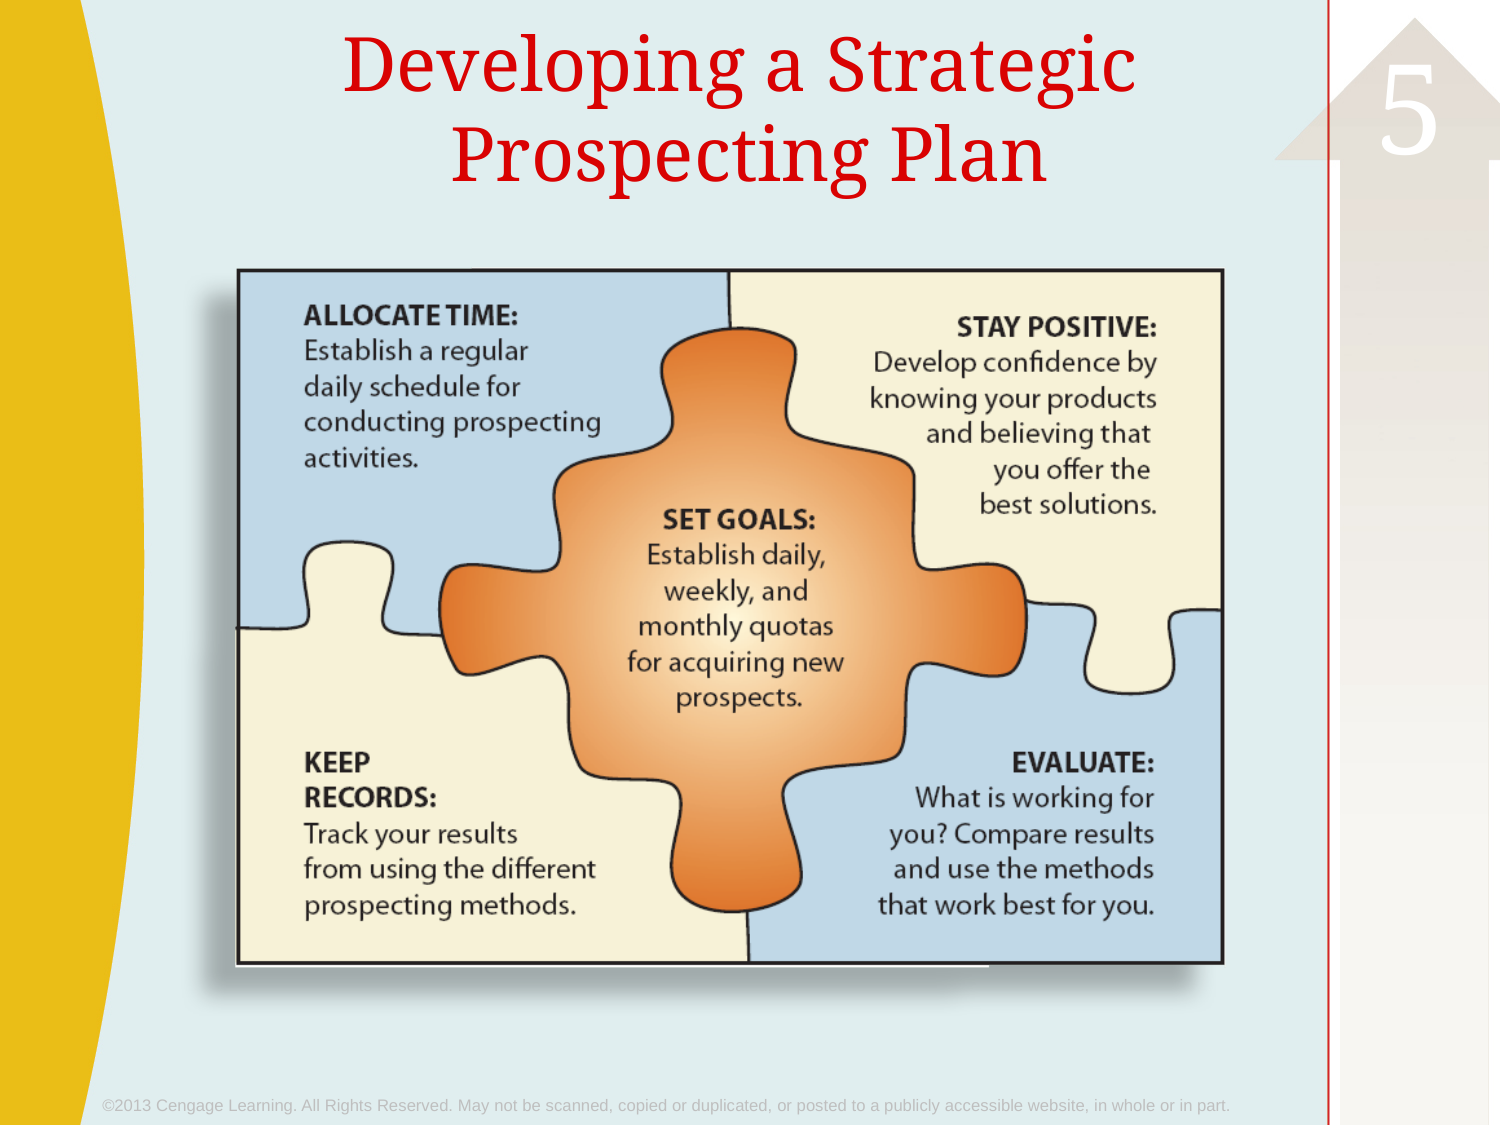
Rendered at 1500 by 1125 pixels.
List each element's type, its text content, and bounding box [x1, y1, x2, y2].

picture [0, 213, 1500, 1125]
title Developing a Strategic Prospecting Plan [0, 0, 1500, 213]
